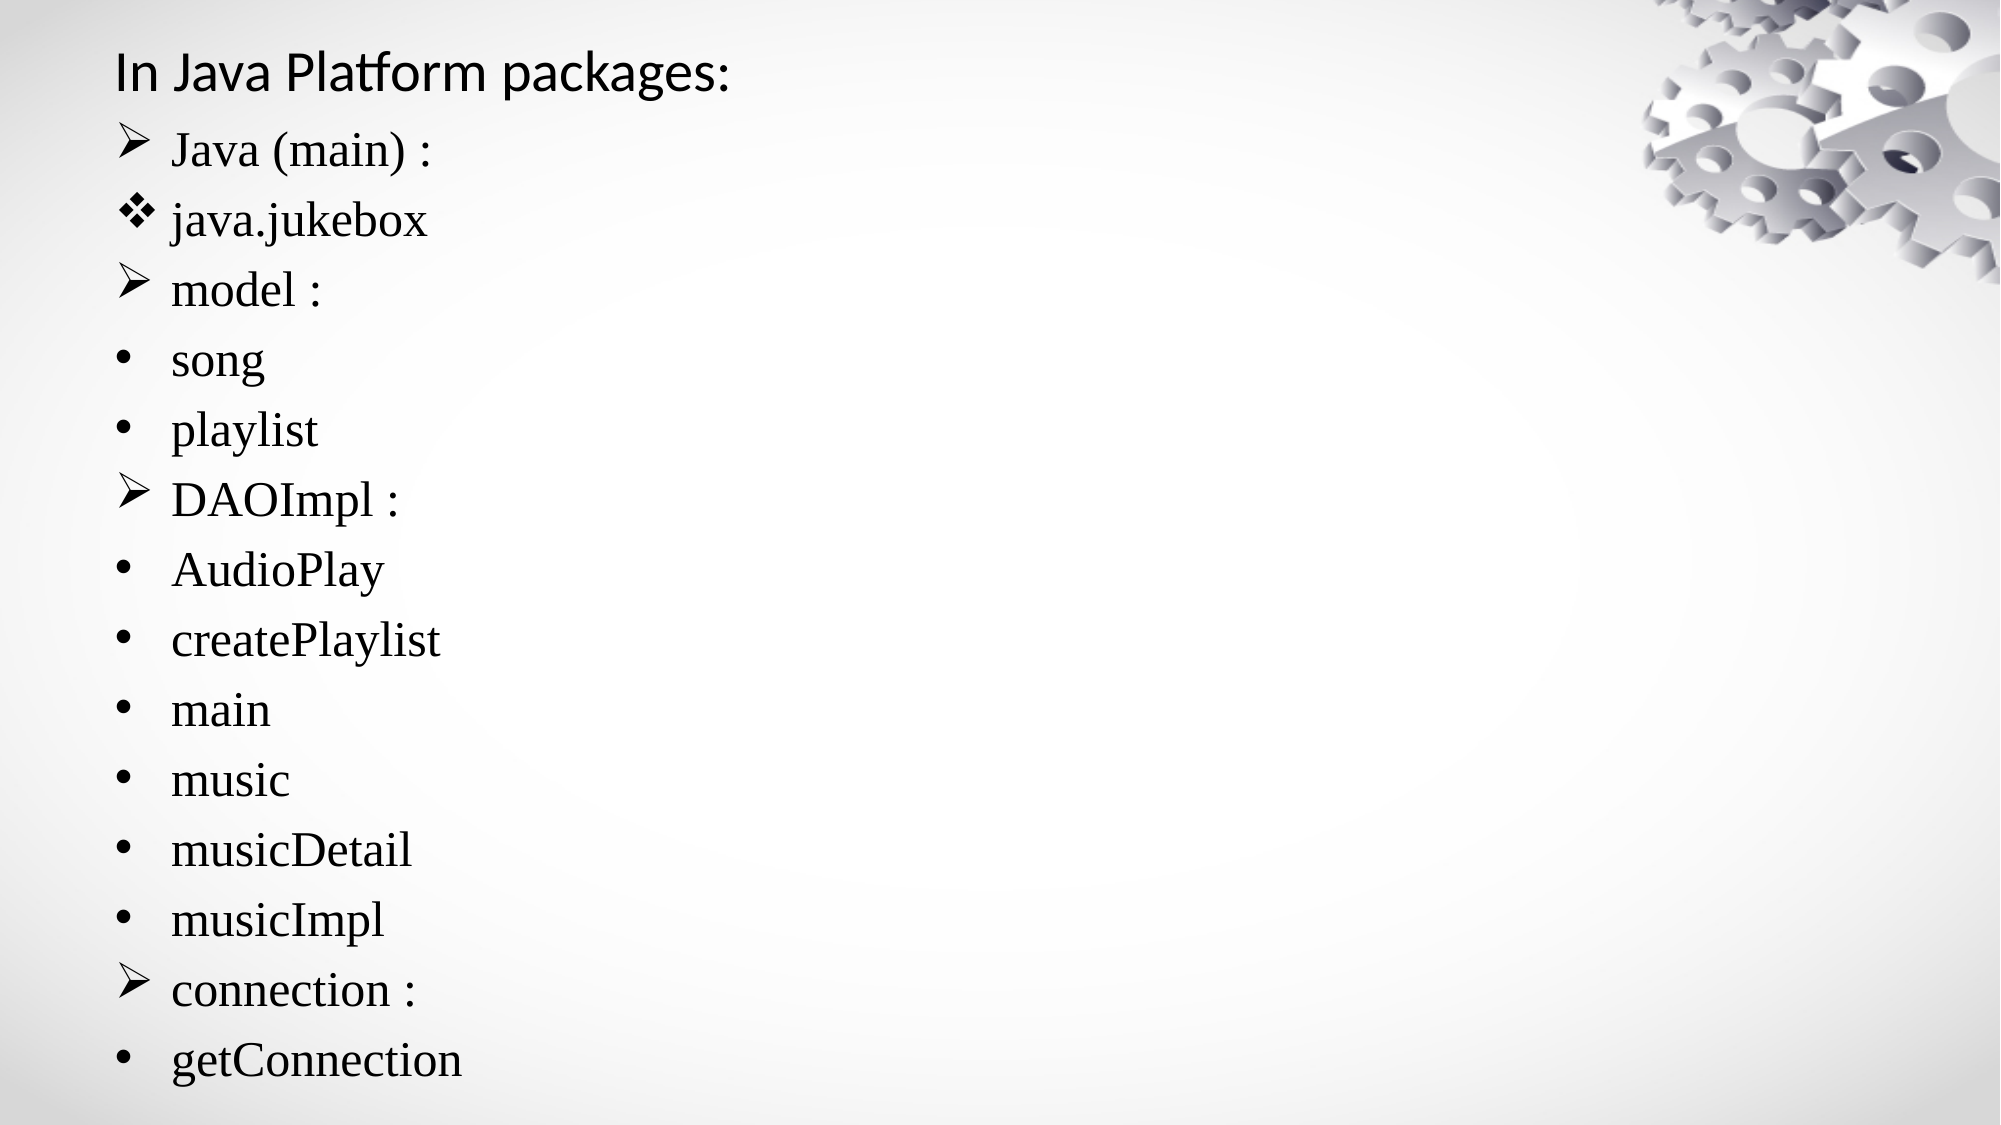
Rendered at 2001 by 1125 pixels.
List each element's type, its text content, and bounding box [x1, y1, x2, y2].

picture [0, 0, 2000, 1125]
list Java (main) : java.jukebox model : song playlist DAOImpl : AudioPlay createPlaylist main music musicDetail musicImpl connection : getConnection [99, 108, 1901, 1114]
title In Java Platform packages: [99, 9, 1901, 108]
